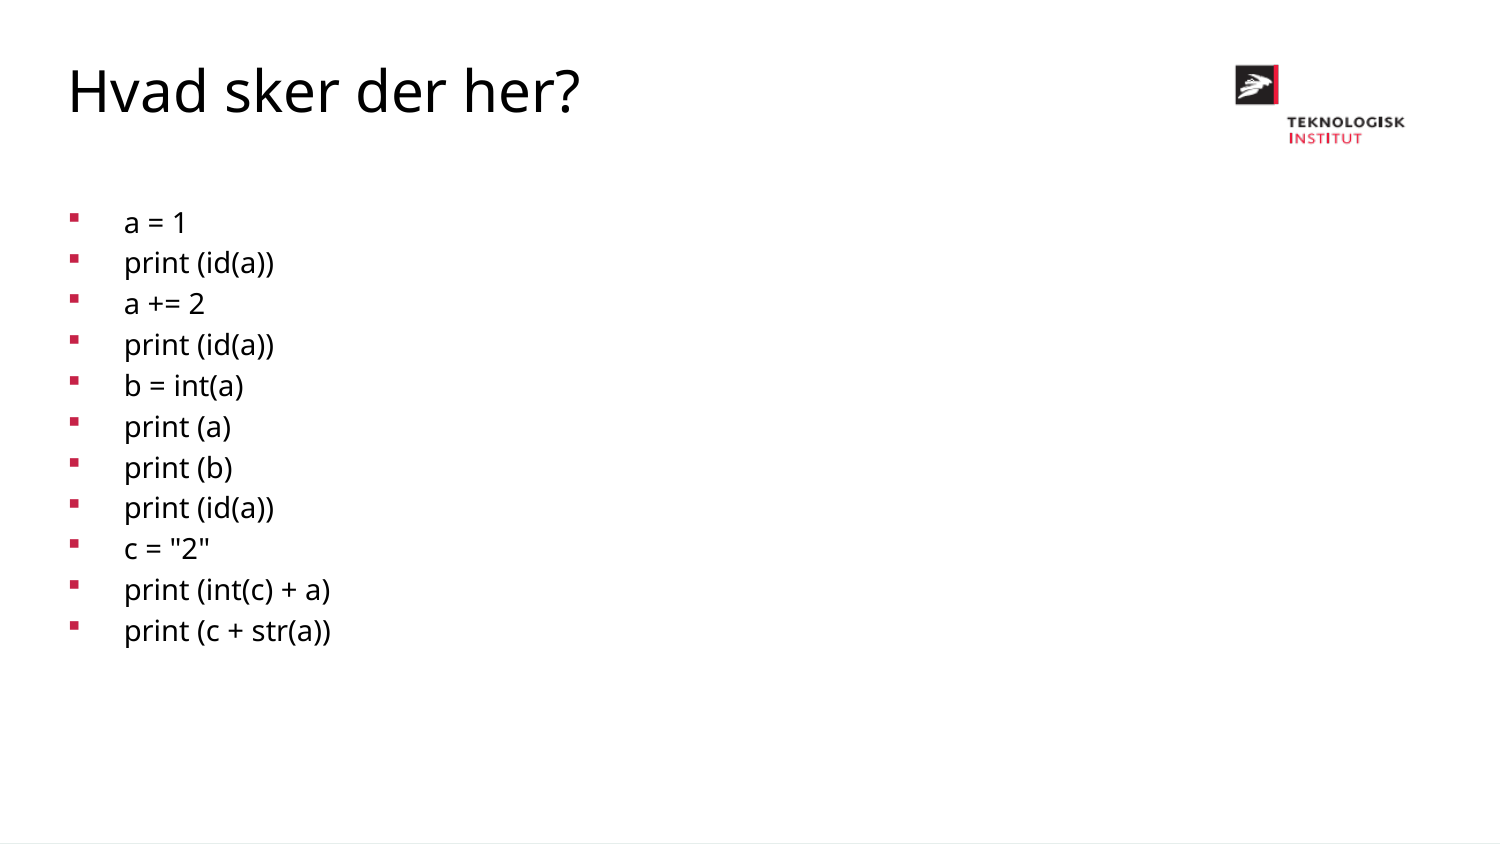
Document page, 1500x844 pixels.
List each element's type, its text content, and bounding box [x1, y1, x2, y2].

list a = 1 print (id(a)) a += 2 print (id(a)) b = int(a) print (a) print (b) print (id(a)) c = "2" print (int(c) + a) print (c + str(a)) [46, 183, 1447, 706]
list Hvad sker der her? [46, 33, 1204, 185]
